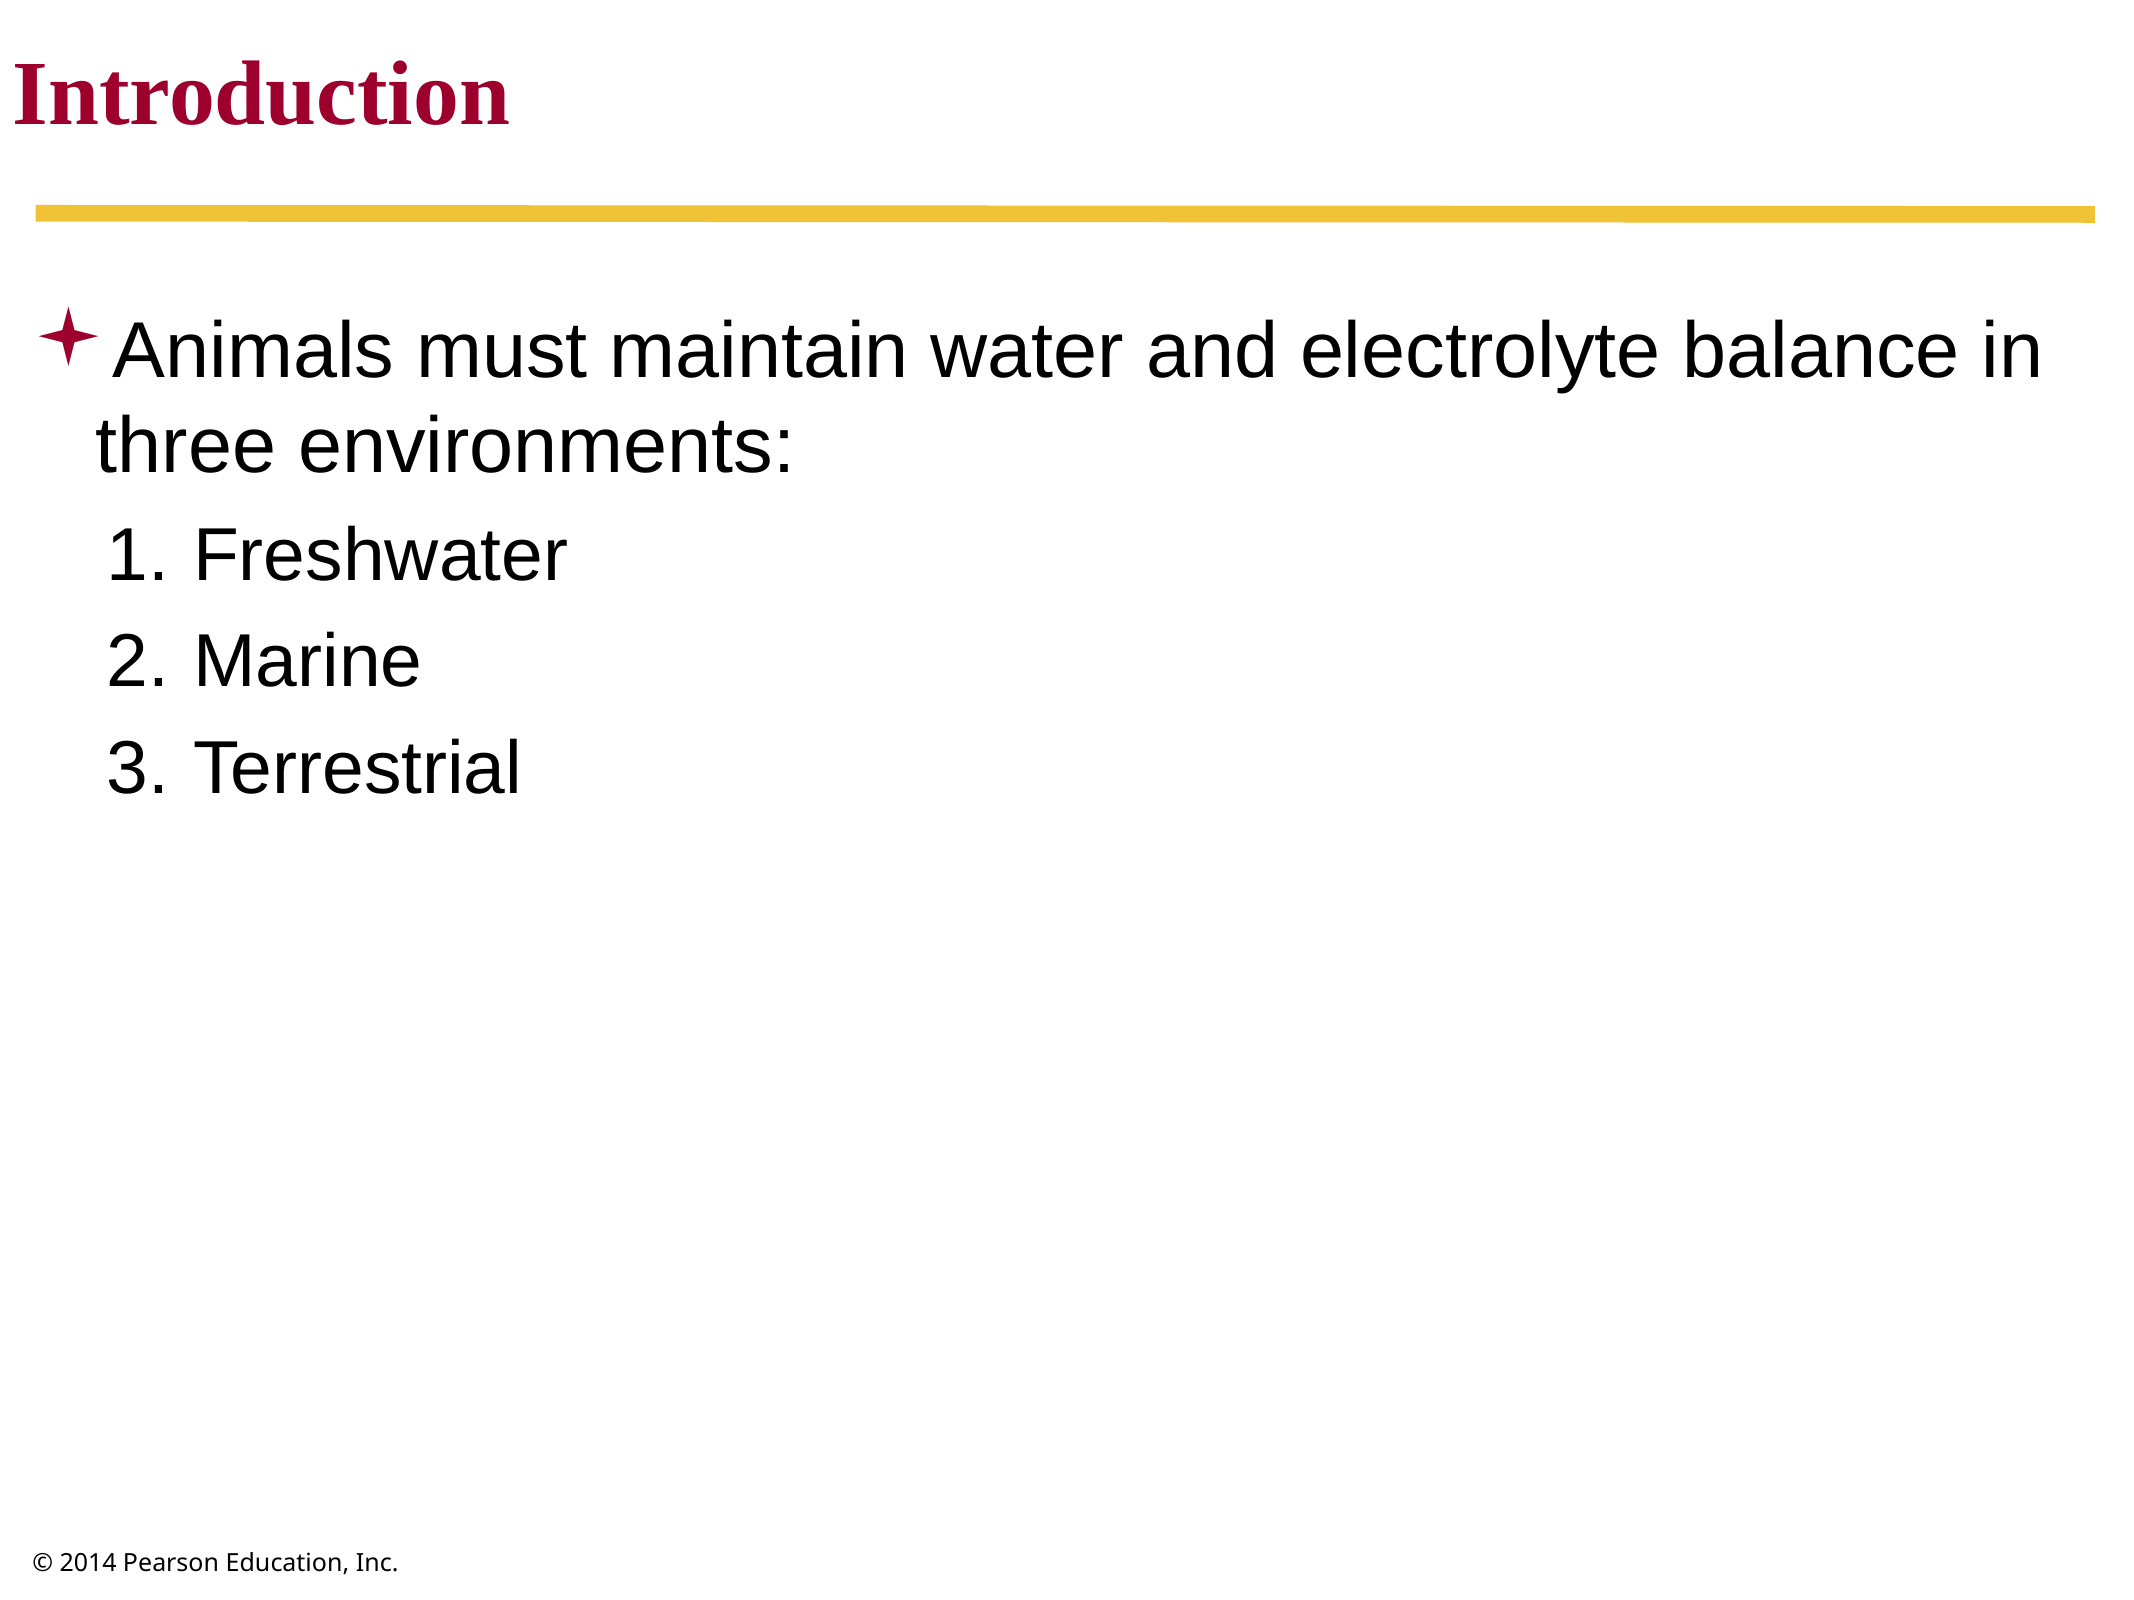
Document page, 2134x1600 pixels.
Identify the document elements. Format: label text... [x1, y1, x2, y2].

title Introduction [12, 44, 2061, 238]
list Animals must maintain water and electrolyte balance in three environments: Freshwater Marine Terrestrial [33, 297, 2082, 1483]
